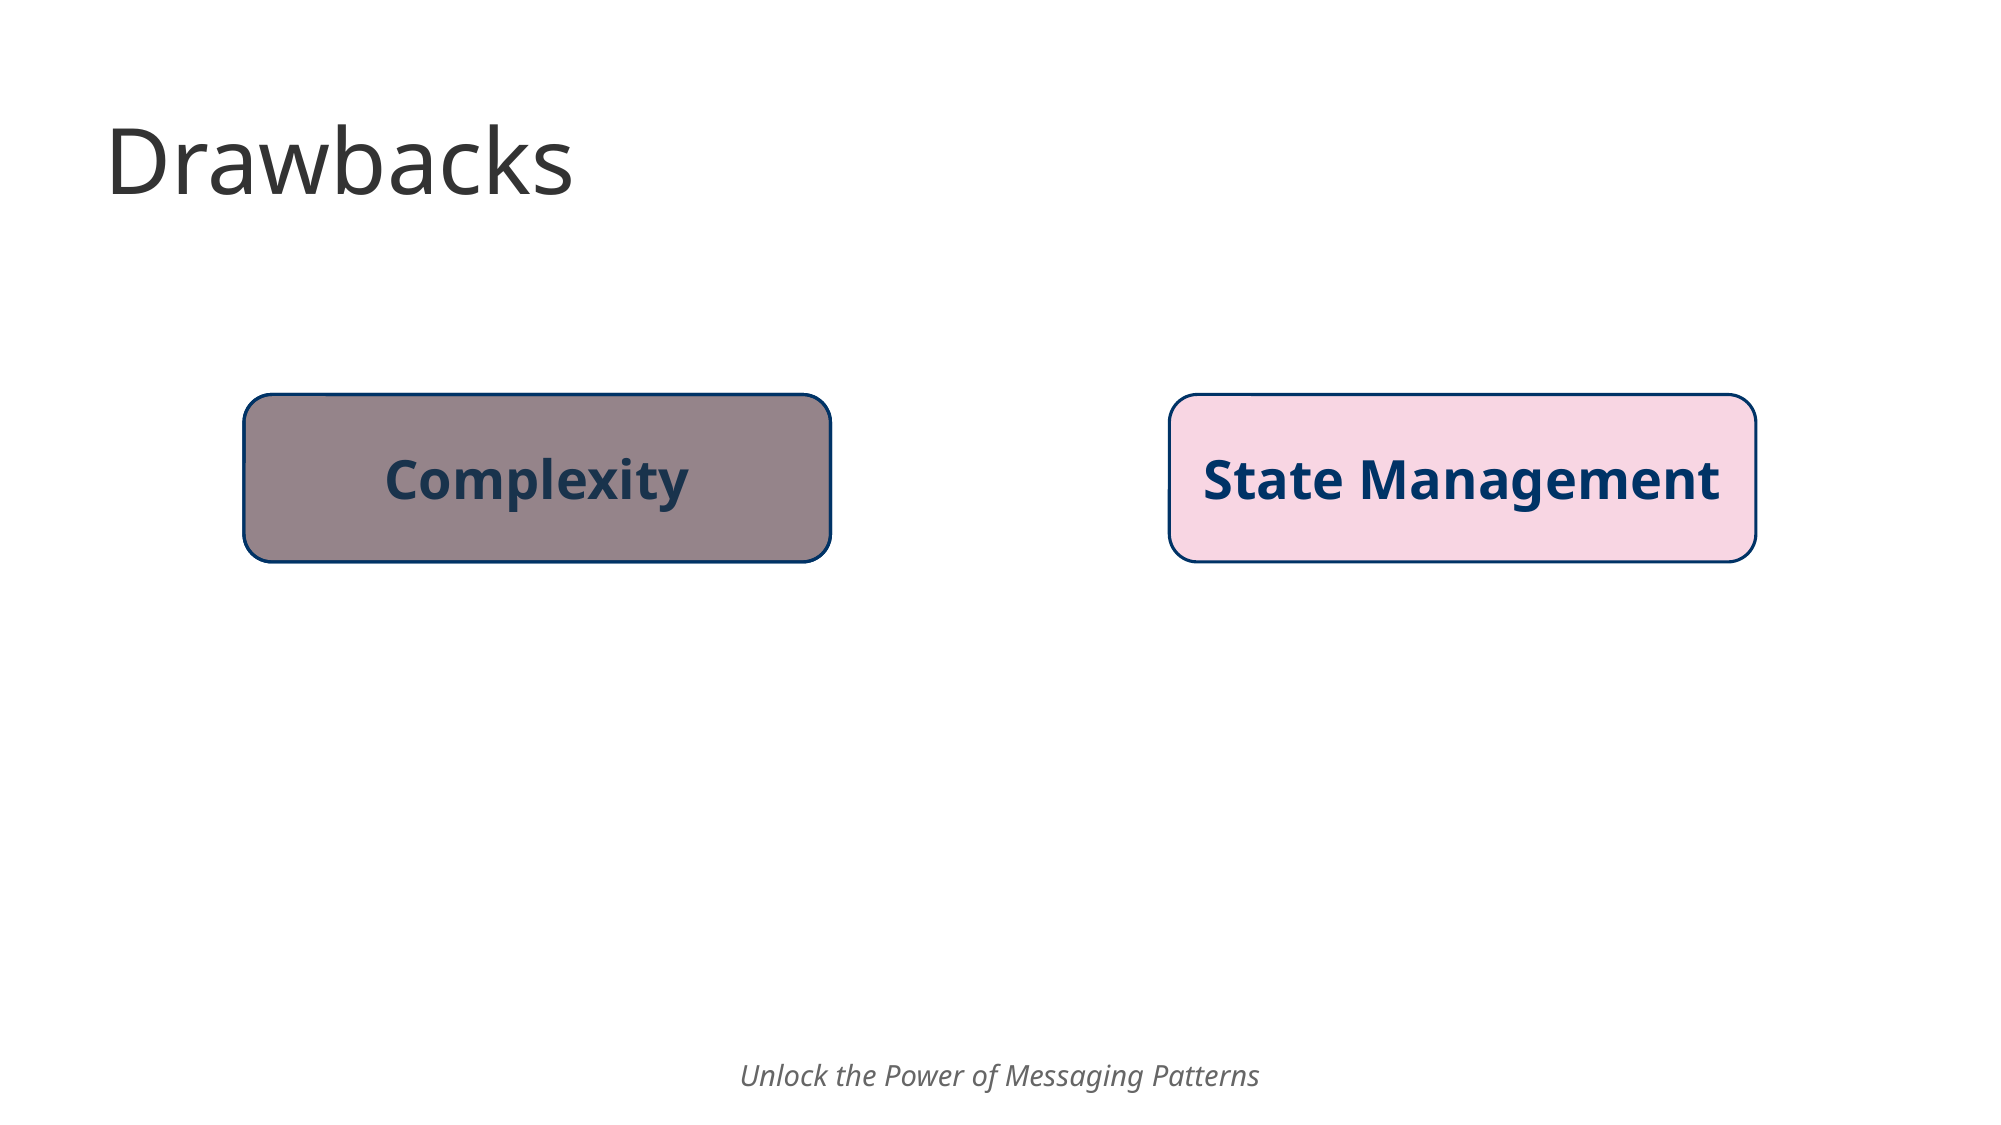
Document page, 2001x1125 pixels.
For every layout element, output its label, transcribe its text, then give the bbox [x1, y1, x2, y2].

text_box State Management [1167, 392, 1758, 564]
text_box [242, 392, 833, 564]
title Drawbacks [89, 75, 1911, 255]
